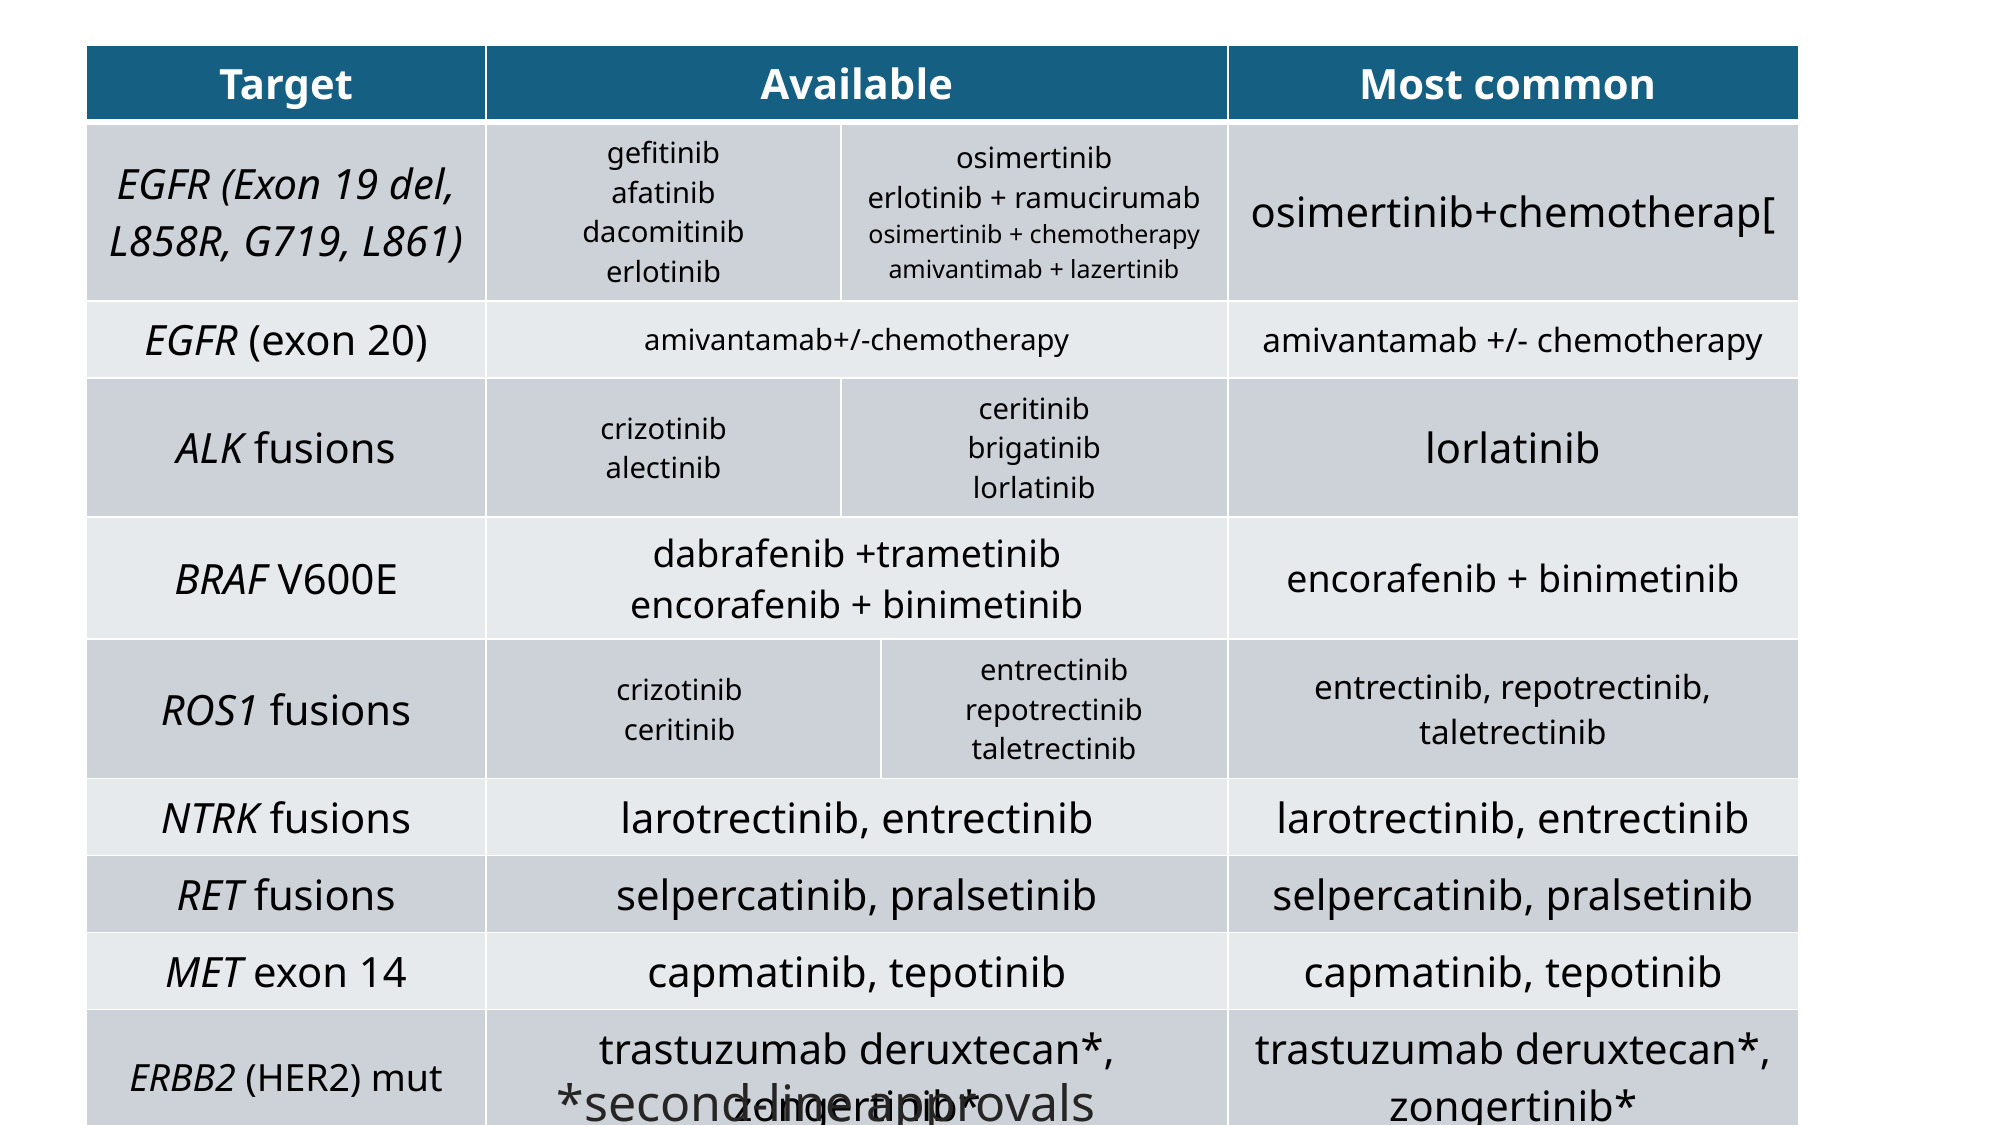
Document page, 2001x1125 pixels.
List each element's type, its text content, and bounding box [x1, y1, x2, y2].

table_header Most common [1229, 46, 1798, 119]
table_cell NTRK fusions [87, 779, 485, 855]
table_cell lorlatinib [1229, 379, 1798, 516]
table_cell entrectinib repotrectinib taletrectinib [882, 640, 1227, 778]
table_cell entrectinib, repotrectinib, taletrectinib [1229, 640, 1798, 778]
table_cell osimertinib+chemotherap[ [1229, 125, 1798, 300]
table_cell selpercatinib, pralsetinib [487, 856, 1227, 932]
table_cell RET fusions [87, 856, 485, 932]
table_cell larotrectinib, entrectinib [1229, 779, 1798, 855]
table_cell dabrafenib +trametinib encorafenib + binimetinib [487, 518, 1227, 638]
table_cell EGFR (exon 20) [87, 302, 485, 377]
table_cell trastuzumab deruxtecan*, zongertinib* [1229, 1010, 1798, 1125]
table_cell crizotinib ceritinib [487, 640, 880, 778]
table_cell osimertinib erlotinib + ramucirumab osimertinib + chemotherapy amivantimab + lazertinib [842, 125, 1227, 300]
table_cell ERBB2 (HER2) mut [87, 1010, 485, 1125]
table_cell capmatinib, tepotinib [1229, 933, 1798, 1009]
table_cell ALK fusions [87, 379, 485, 516]
table_cell EGFR (Exon 19 del, L858R, G719, L861) [87, 125, 485, 300]
table_cell MET exon 14 [87, 933, 485, 1009]
table_cell gefitinib afatinib dacomitinib erlotinib [487, 125, 840, 300]
table_cell trastuzumab deruxtecan*, zongertinib* [487, 1010, 1227, 1125]
table_cell selpercatinib, pralsetinib [1229, 856, 1798, 932]
table_cell capmatinib, tepotinib [487, 933, 1227, 1009]
table_cell larotrectinib, entrectinib [487, 779, 1227, 855]
table_cell crizotinib alectinib [487, 379, 840, 516]
table_header Target [87, 46, 485, 119]
table_cell ROS1 fusions [87, 640, 485, 778]
table_cell amivantamab +/- chemotherapy [1229, 302, 1798, 377]
text_box *second-line approvals [541, 1064, 1111, 1125]
table_cell BRAF V600E [87, 518, 485, 638]
table_cell encorafenib + binimetinib [1229, 518, 1798, 638]
table_cell ceritinib brigatinib lorlatinib [842, 379, 1227, 516]
table_header Available [487, 46, 1227, 119]
table_cell amivantamab+/-chemotherapy [487, 302, 1227, 377]
